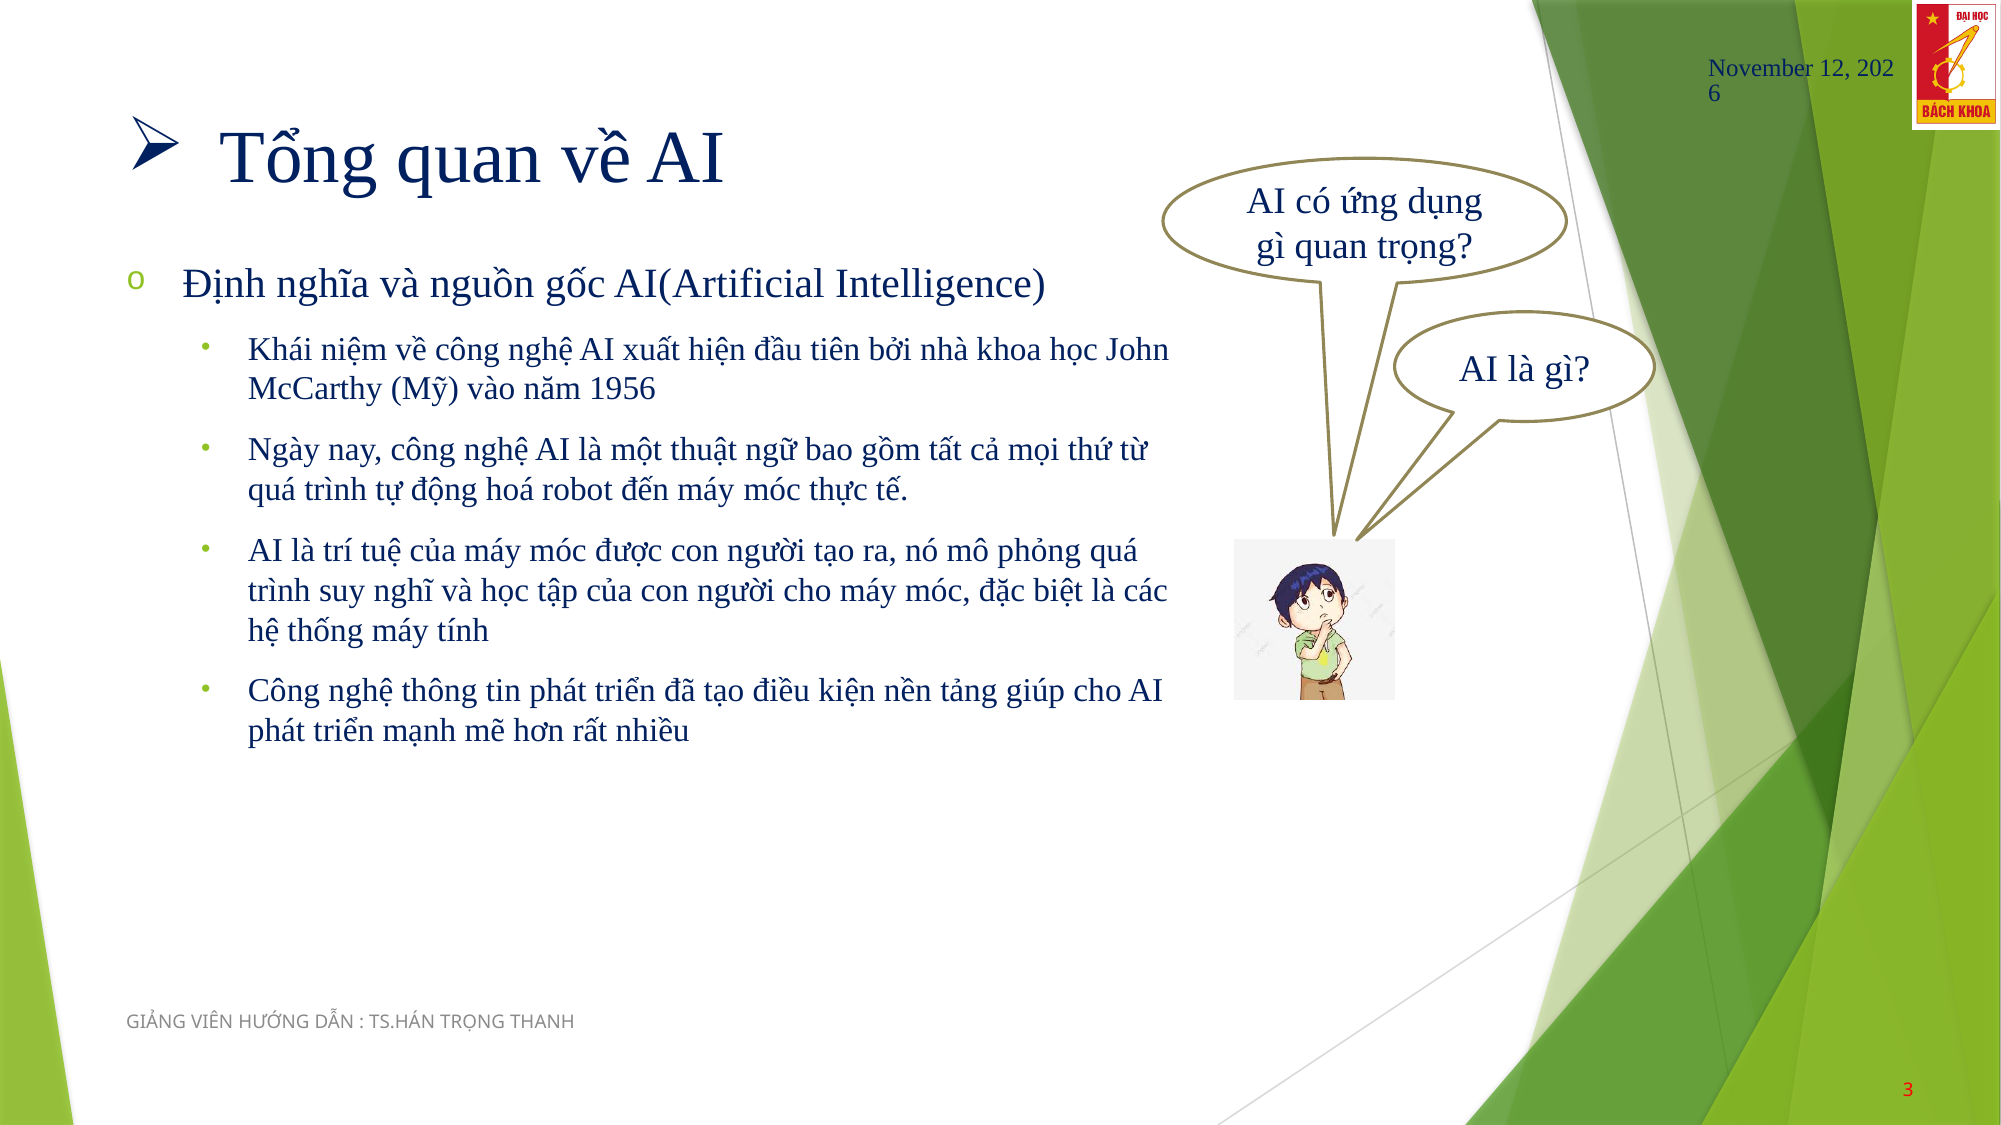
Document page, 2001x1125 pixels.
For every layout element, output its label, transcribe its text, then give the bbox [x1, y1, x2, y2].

text_box AI có ứng dụng gì quan trọng? [1161, 156, 1568, 537]
list Định nghĩa và nguồn gốc AI(Artificial Intelligence) Khái niệm về công nghệ AI xuất hiện đầu tiên bởi nhà khoa học John McCarthy (Mỹ) vào năm 1956 Ngày nay, công nghệ AI là một thuật ngữ bao gồm tất cả mọi thứ từ quá trình tự động hoá robot đến máy móc thực tế. AI là trí tuệ của máy móc được con người tạo ra, nó mô phỏng quá trình suy nghĩ và học tập của con người cho máy móc, đặc biệt là các hệ thống máy tính Công nghệ thông tin phát triển đã tạo điều kiện nền tảng giúp cho AI phát triển mạnh mẽ hơn rất nhiều [111, 248, 1198, 774]
slide_number 3 [1887, 1060, 2000, 1121]
text_box 20 August 2020 [1693, 43, 1906, 89]
footer GIẢNG VIÊN HƯỚNG DẪN : TS.HÁN TRỌNG THANH [111, 991, 1145, 1051]
picture [1233, 538, 1396, 701]
title Tổng quan về AI [111, 99, 1522, 207]
picture [1911, 0, 2000, 131]
text_box AI là gì? [1356, 310, 1657, 538]
